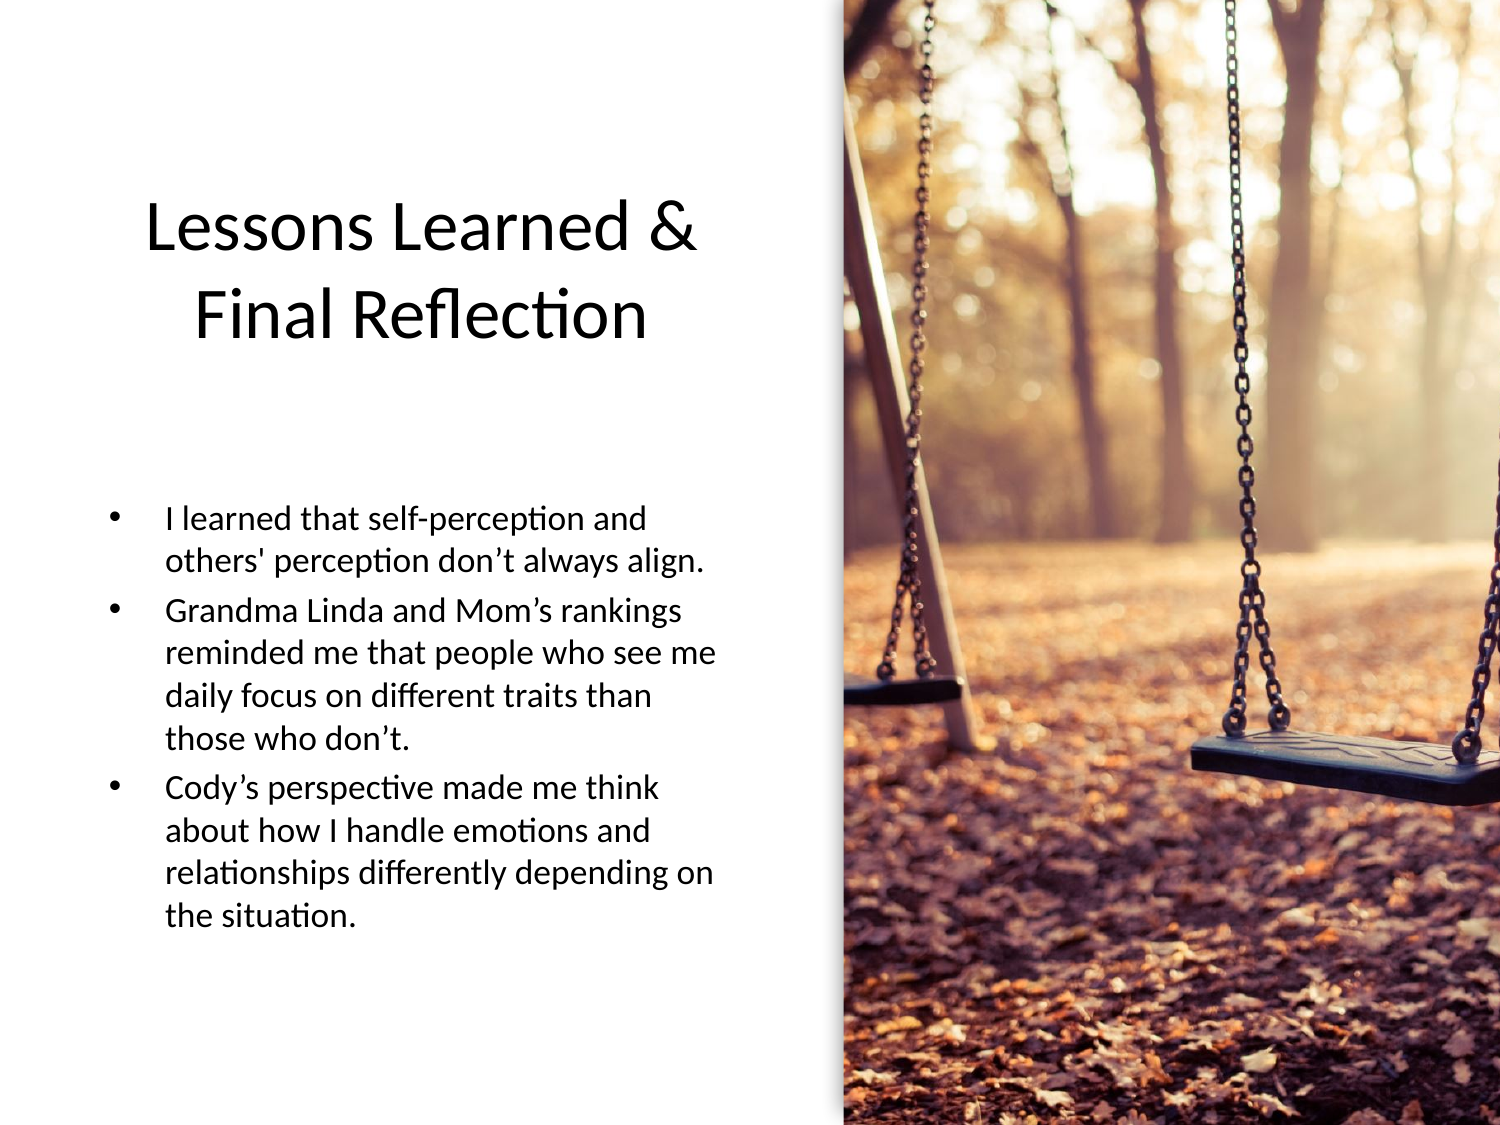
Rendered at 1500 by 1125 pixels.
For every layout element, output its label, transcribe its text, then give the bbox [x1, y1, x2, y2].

list I learned that self-perception and others' perception don’t always align. Grandma Linda and Mom’s rankings reminded me that people who see me daily focus on different traits than those who don’t. Cody’s perspective made me think about how I handle emotions and relationships differently depending on the situation. [93, 405, 750, 1024]
title Lessons Learned & Final Reflection [93, 125, 750, 405]
text_box [0, 0, 837, 1125]
picture [843, 0, 1500, 1125]
